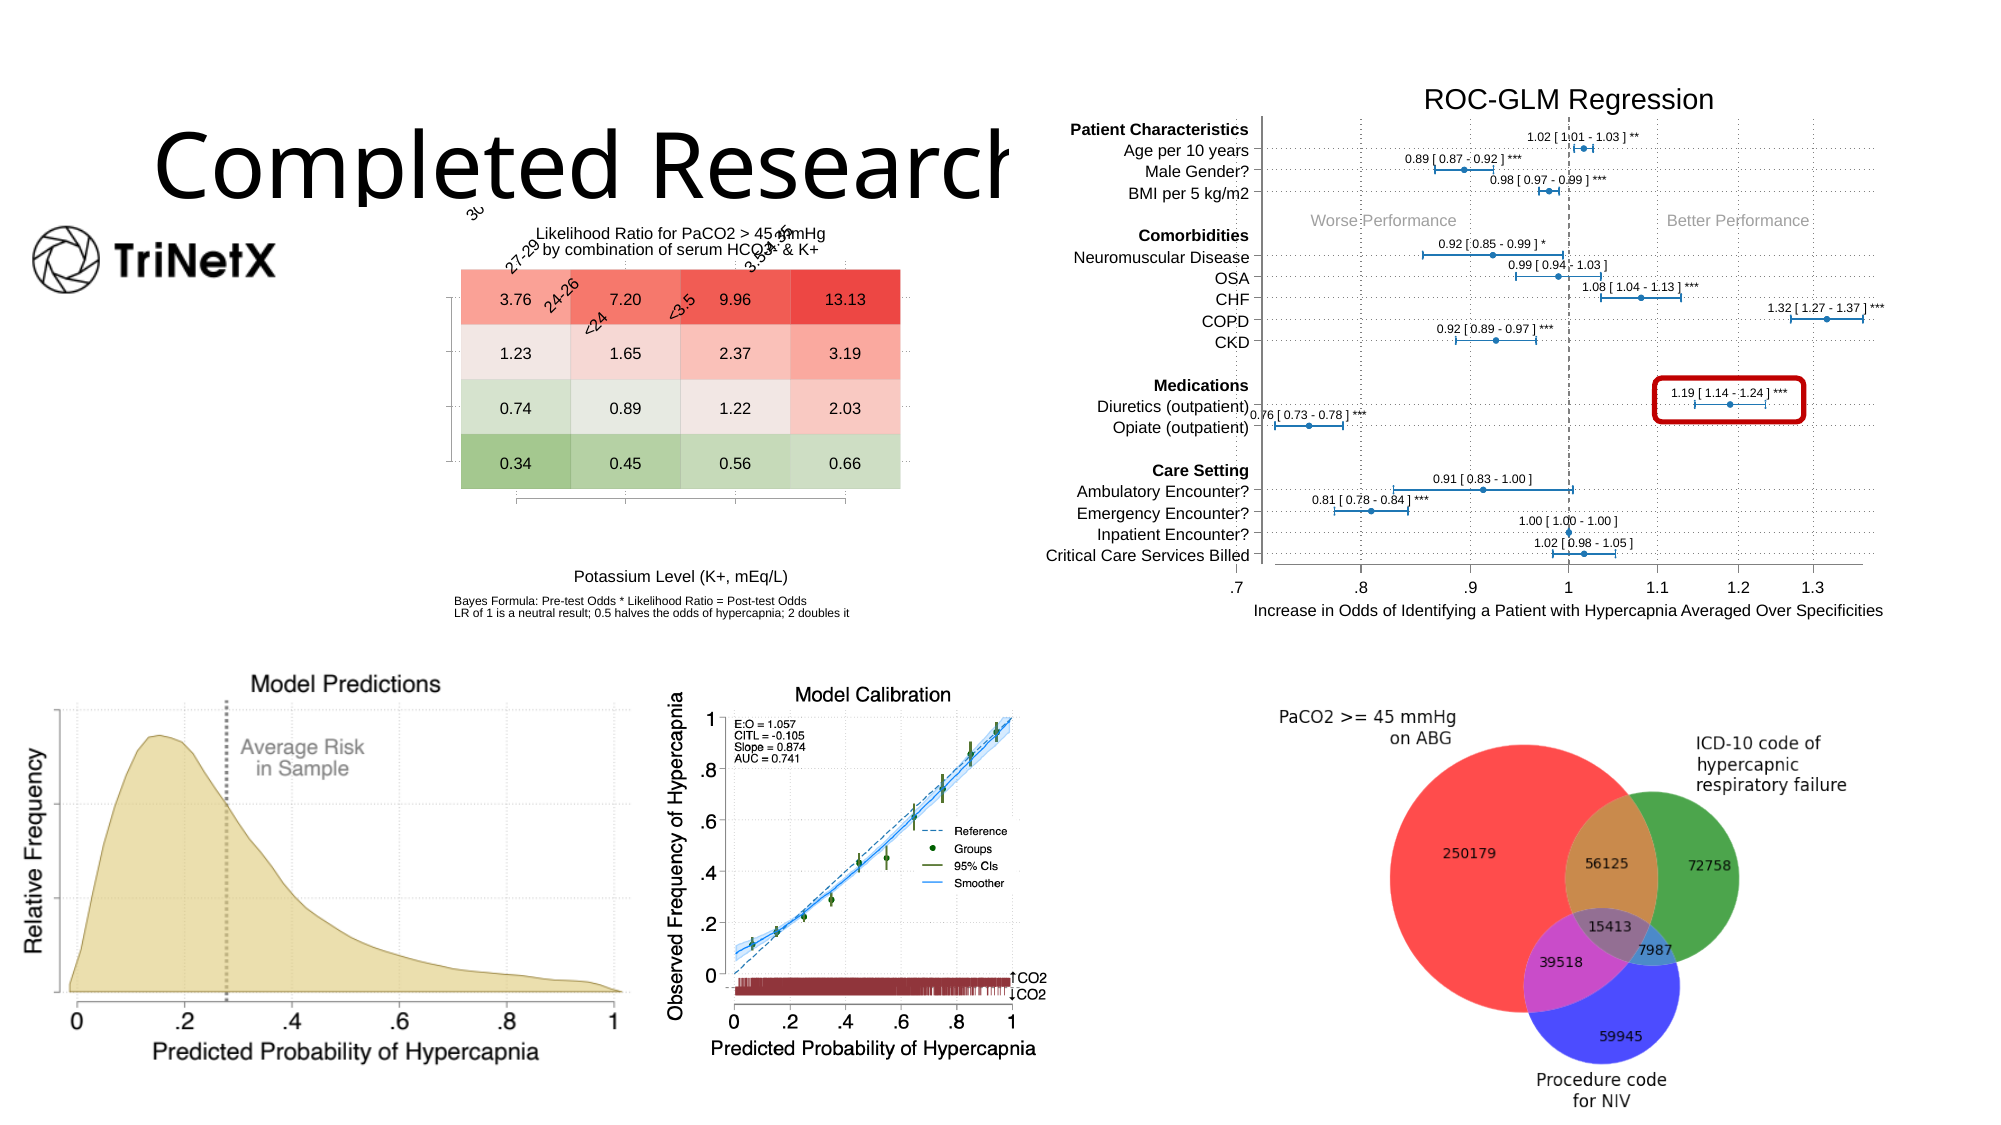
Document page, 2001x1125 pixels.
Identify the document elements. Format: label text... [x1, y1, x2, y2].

picture [0, 207, 312, 314]
picture [1008, 59, 1897, 631]
picture [0, 656, 1047, 1087]
title Completed Research [137, 59, 1008, 278]
picture [1231, 658, 1882, 1125]
picture [318, 207, 963, 637]
